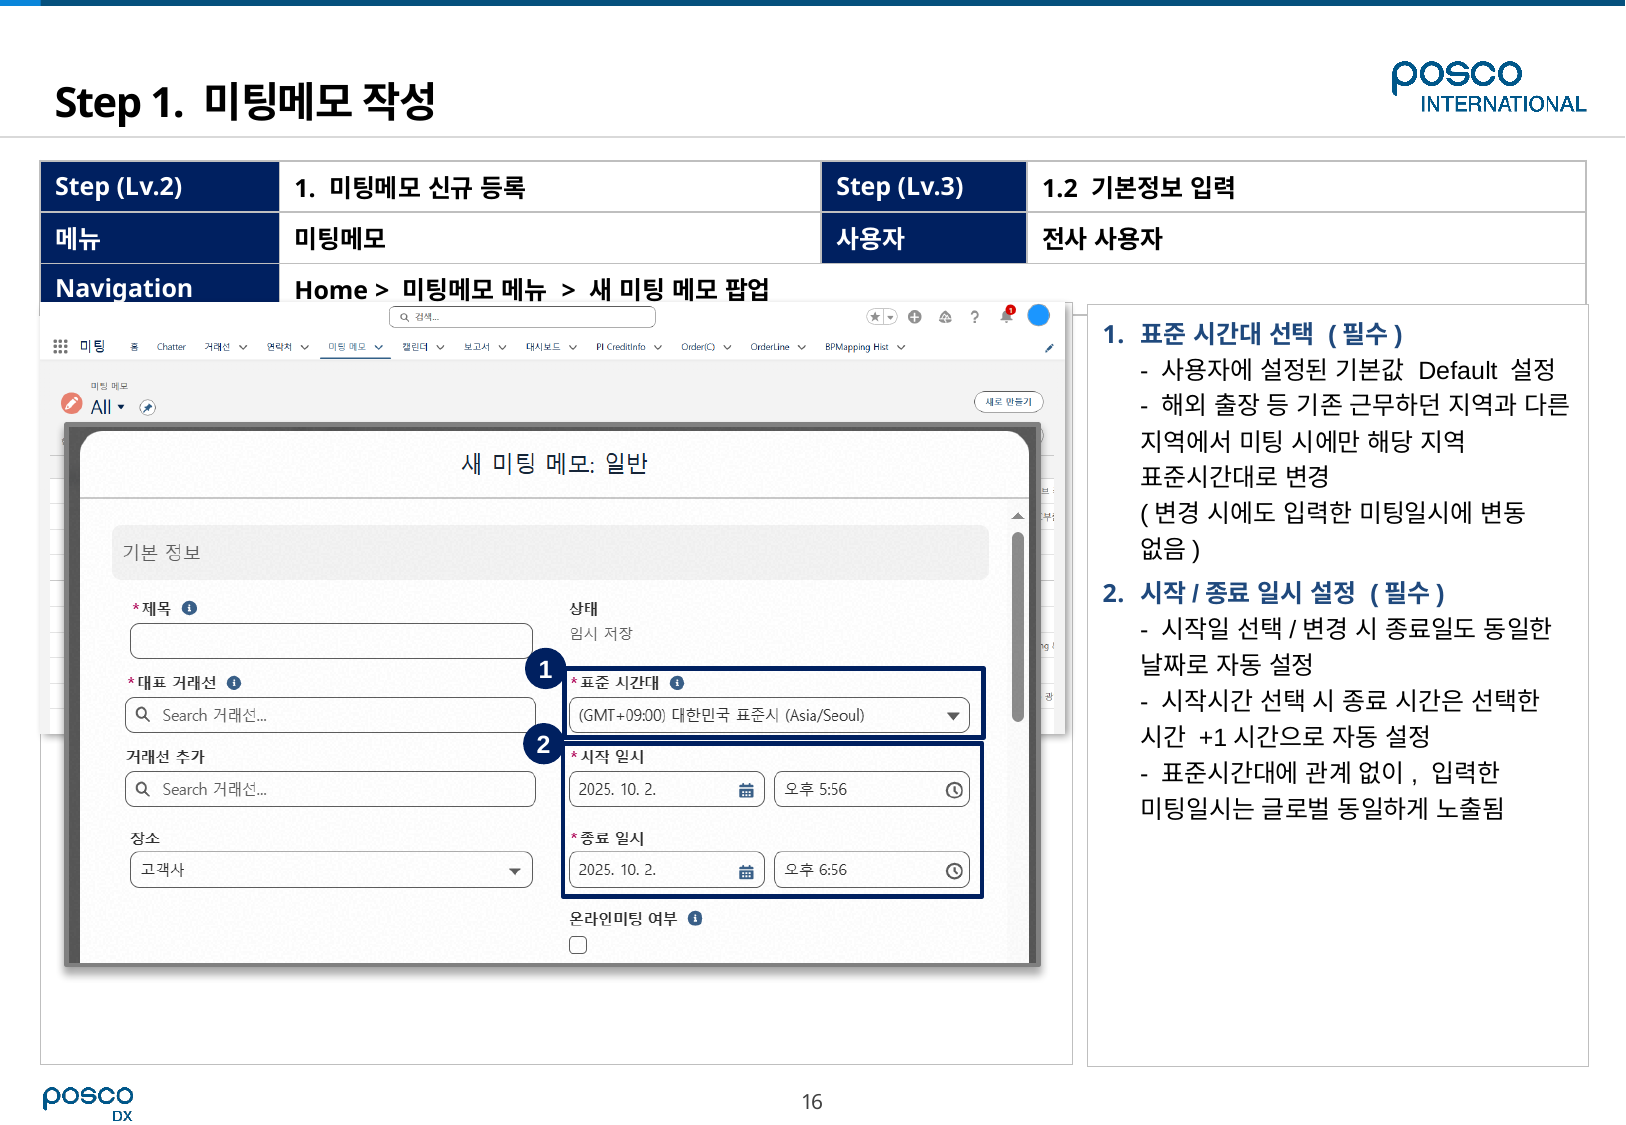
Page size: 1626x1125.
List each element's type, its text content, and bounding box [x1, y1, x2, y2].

text_box Step 1. 미팅메모 작성 [39, 68, 685, 115]
text_box 표준 시간대 선택 (필수) - 사용자에 설정된 기본값 Default 설정 - 해외 출장 등 기존 근무하던 지역과 다른 지역에서 미팅 시에만 해당 지역 표준시간대로 변경 (변경 시에도 입력한 미팅일시에 변동 없음) 시작/종료 일시 설정 (필수) - 시작일 선택/변경 시 종료일도 동일한 날짜로 자동 설정 - 시작시간 선택 시 종료 시간은 선택한 시간 +1시간으로 자동 설정 - 표준시간대에 관계 없이, 입력한 미팅일시는 글로벌 동일하게 노출됨 [1087, 304, 1589, 1067]
picture [1391, 59, 1587, 113]
table_header 1. 미팅메모 신규 등록 [280, 162, 820, 211]
table_header Step (Lv.3) [822, 162, 1026, 211]
table_header 1.2 기본정보 입력 [1028, 162, 1585, 211]
table_cell 사용자 [822, 213, 1026, 263]
picture [40, 302, 1065, 963]
text_box [40, 736, 1073, 1065]
table_header Step (Lv.2) [41, 162, 279, 211]
table_cell 메뉴 [41, 213, 279, 263]
picture [0, 0, 41, 6]
table_cell 전사 사용자 [1028, 213, 1585, 263]
table_cell Home > 미팅메모 메뉴 > 새 미팅 메모 팝업 [280, 264, 1585, 314]
picture [43, 1087, 133, 1121]
table_cell 미팅메모 [280, 213, 820, 263]
table_cell Navigation [41, 264, 279, 302]
